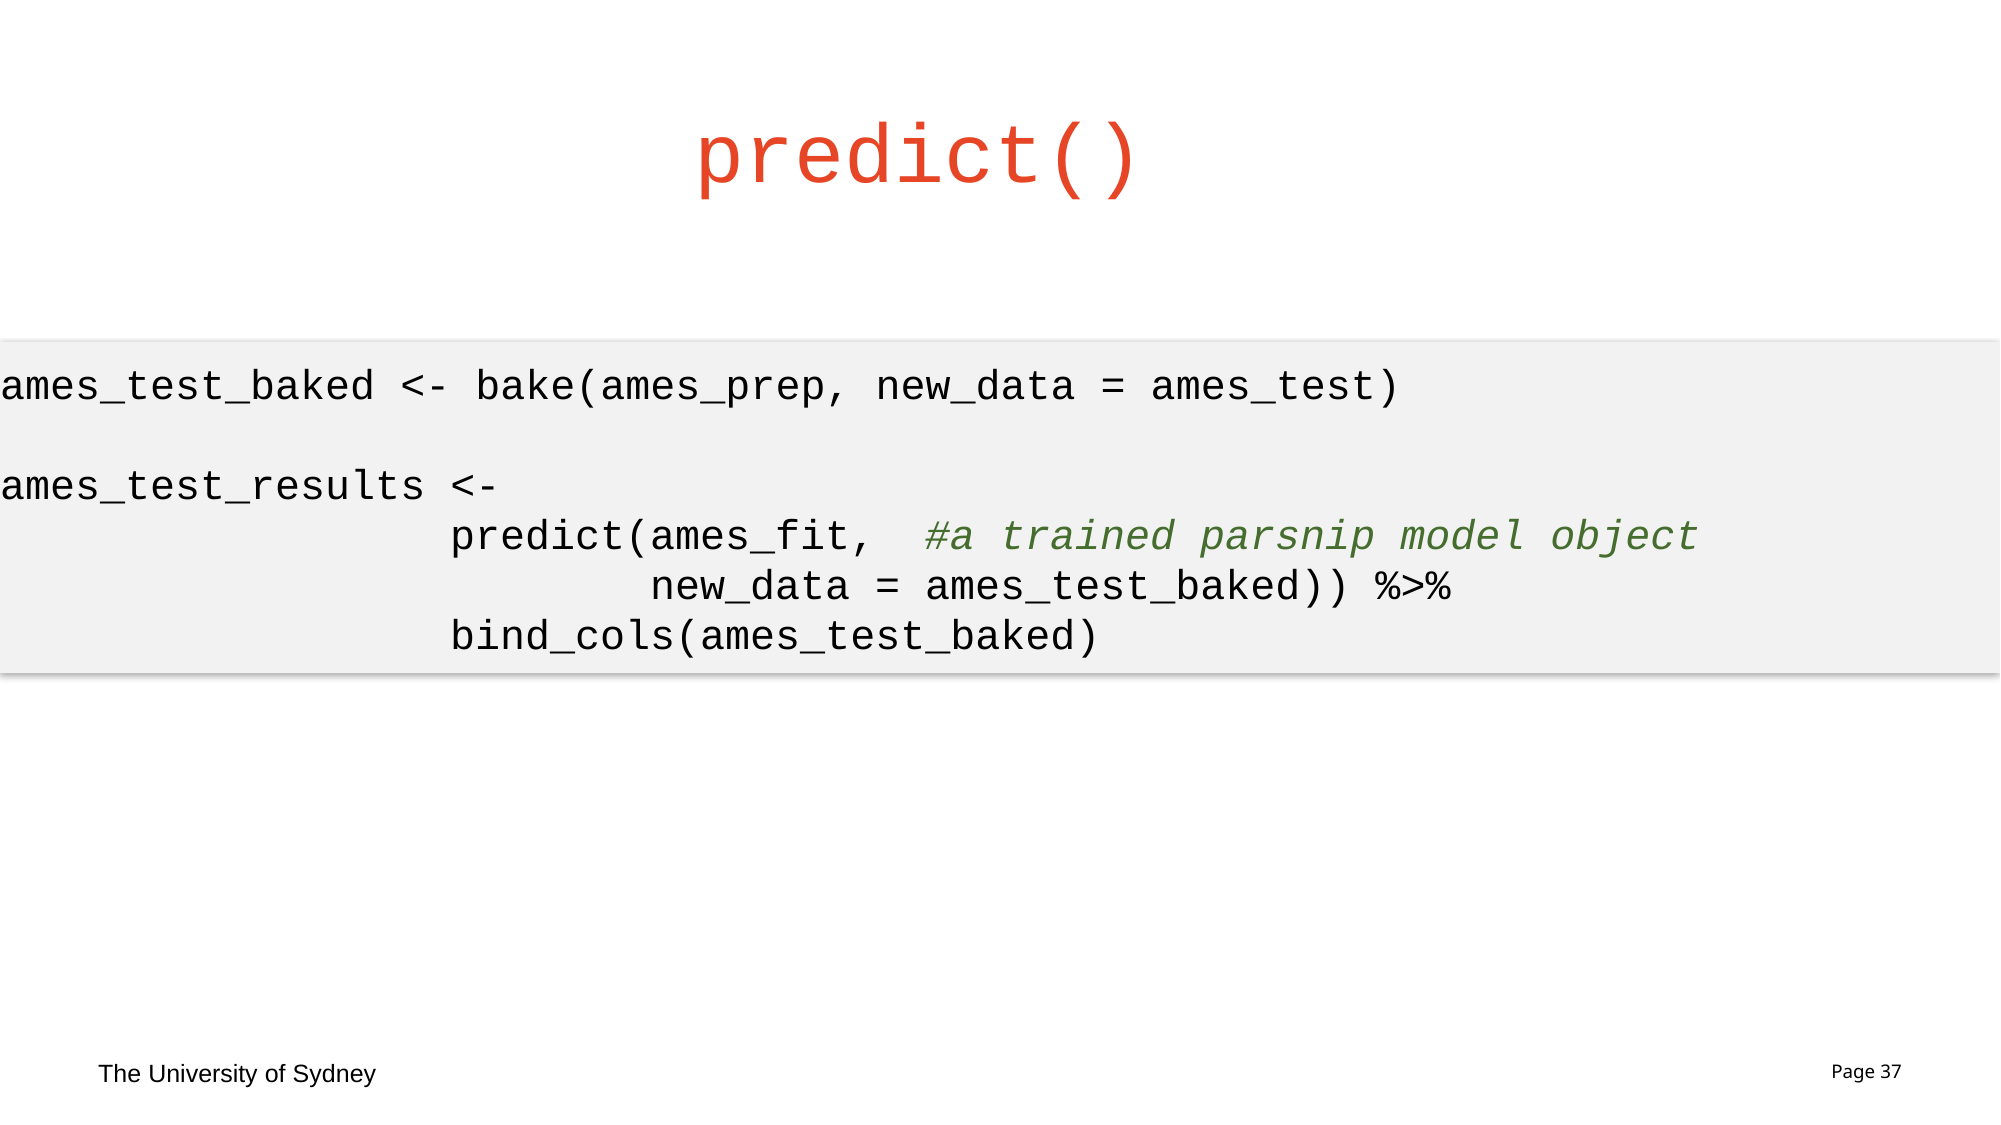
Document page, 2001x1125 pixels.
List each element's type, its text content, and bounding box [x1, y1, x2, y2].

text_box ames_test_baked <- bake(ames_prep, new_data = ames_test) ames_test_results <- predict(ames_fit, #a trained parsnip model object new_data = ames_test_baked)) %>% bind_cols(ames_test_baked) [0, 341, 2000, 674]
title predict() [694, 99, 2000, 206]
